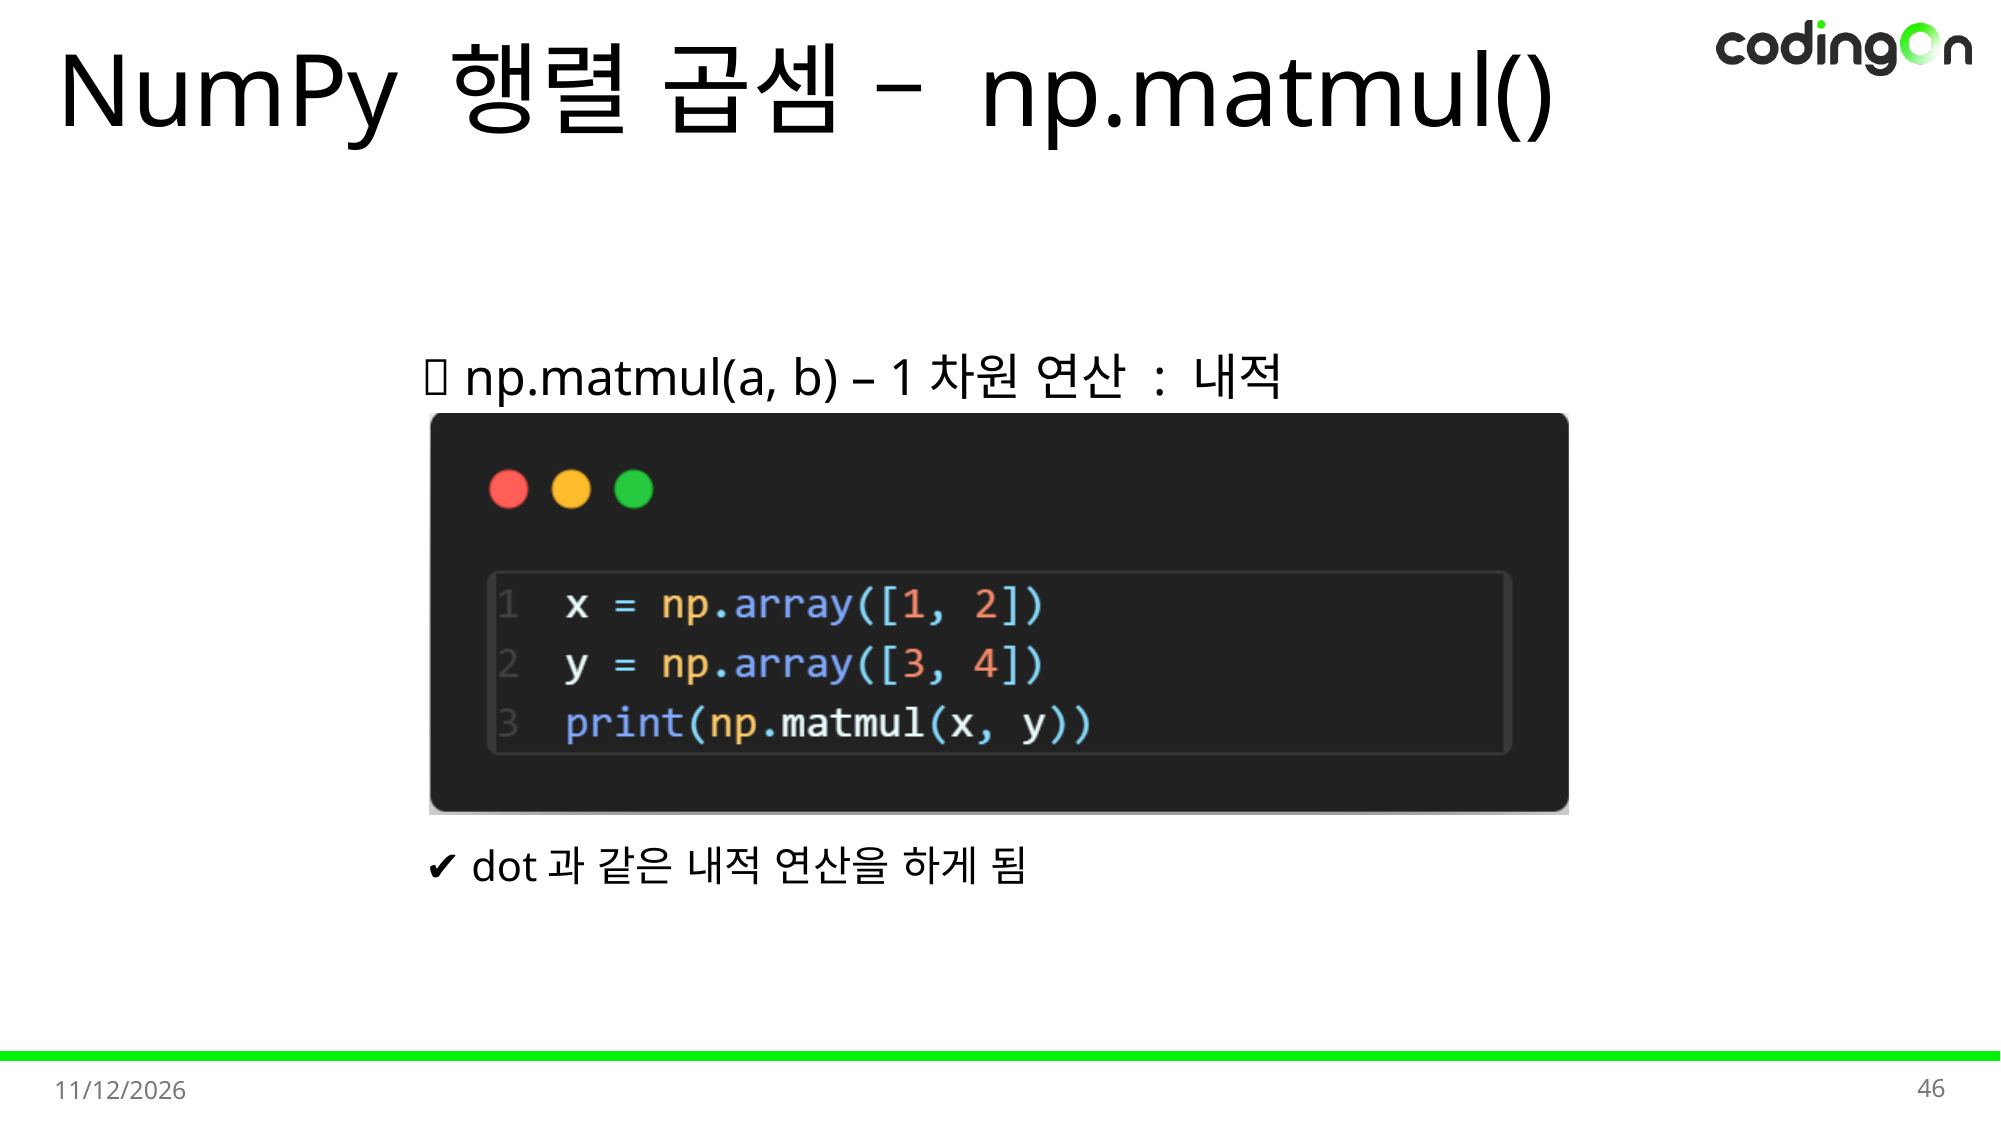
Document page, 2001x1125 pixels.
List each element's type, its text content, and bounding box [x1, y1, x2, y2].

text_box ✅ np.matmul(a, b) – 1차원 연산 : 내적 [406, 308, 1344, 416]
text_box ✔️ dot과 같은 내적 연산을 하게 됨 [410, 807, 1414, 897]
picture [429, 413, 1570, 815]
slide_number 46 [1510, 1059, 1961, 1120]
title NumPy 행렬 곱셈 – np.matmul() [41, 0, 1767, 188]
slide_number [39, 1061, 490, 1122]
picture [1767, 20, 1972, 76]
